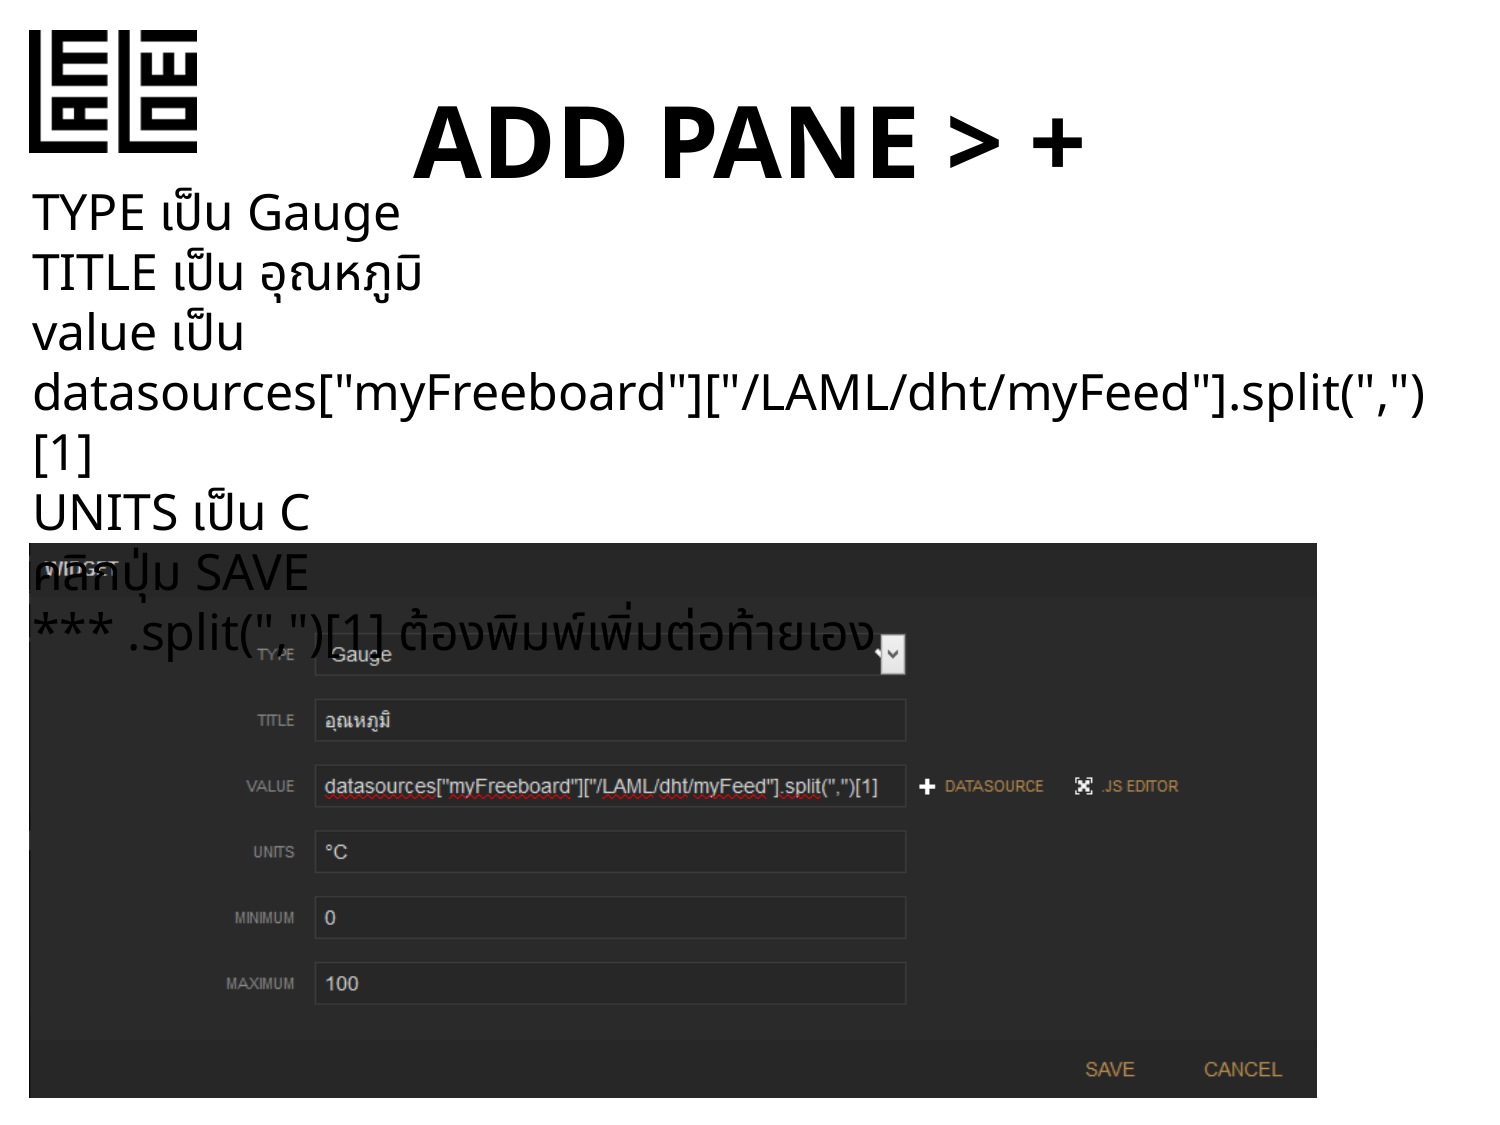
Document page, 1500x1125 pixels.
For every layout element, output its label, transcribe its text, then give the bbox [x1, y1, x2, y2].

text_box TYPE เป็น Gauge TITLE เป็น อุณหภูมิ value เป็น datasources["myFreeboard"]["/LAML/dht/myFeed"].split(",")[1] UNITS เป็น C คลิกปุ่ม SAVE *** .split(",")[1] ต้องพิมพ์เพิ่มต่อท้ายเอง [17, 172, 1500, 668]
picture [29, 543, 1318, 1099]
picture [29, 30, 197, 153]
title ADD PANE > + [75, 45, 1425, 172]
